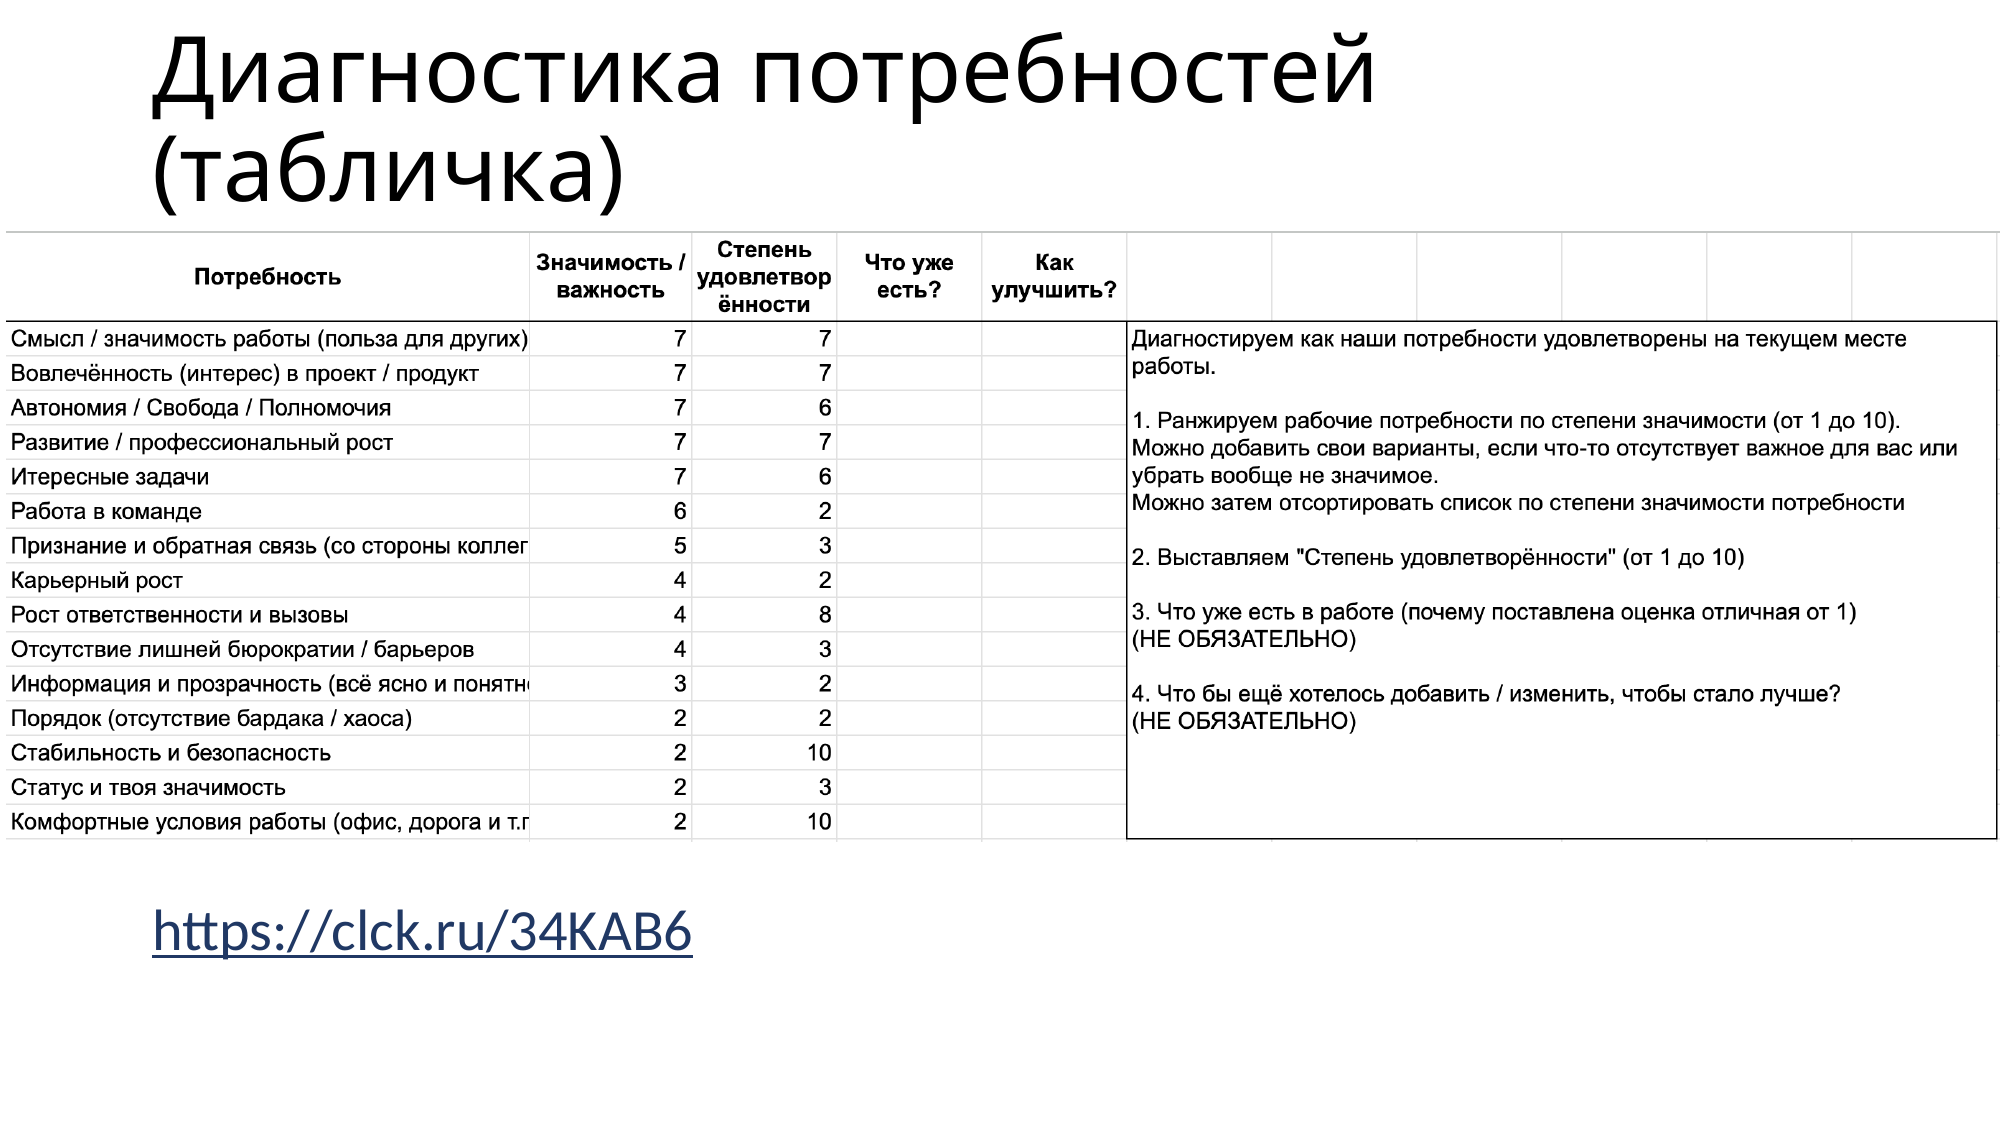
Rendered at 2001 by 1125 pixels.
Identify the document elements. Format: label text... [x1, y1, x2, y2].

picture [6, 231, 2000, 842]
title Диагностика потребностей (табличка) [137, 59, 1863, 185]
list https://clck.ru/34KAB6 [137, 892, 1863, 974]
